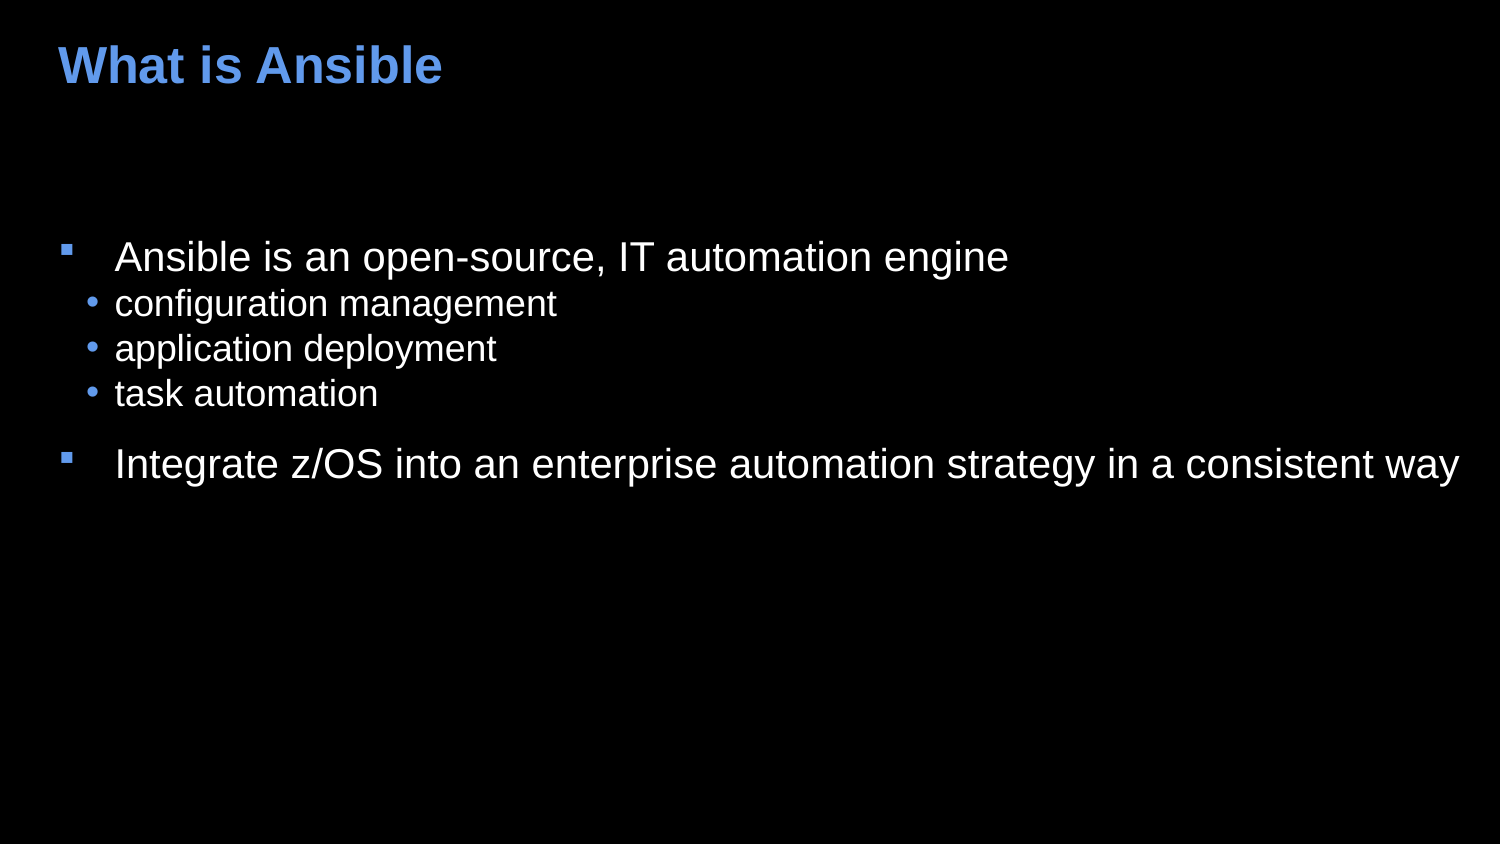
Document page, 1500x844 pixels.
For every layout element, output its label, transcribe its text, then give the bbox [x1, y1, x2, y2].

title What is Ansible [58, 39, 1463, 119]
list Ansible is an open-source, IT automation engine configuration management application deployment task automation Integrate z/OS into an enterprise automation strategy in a consistent way [58, 156, 1463, 715]
